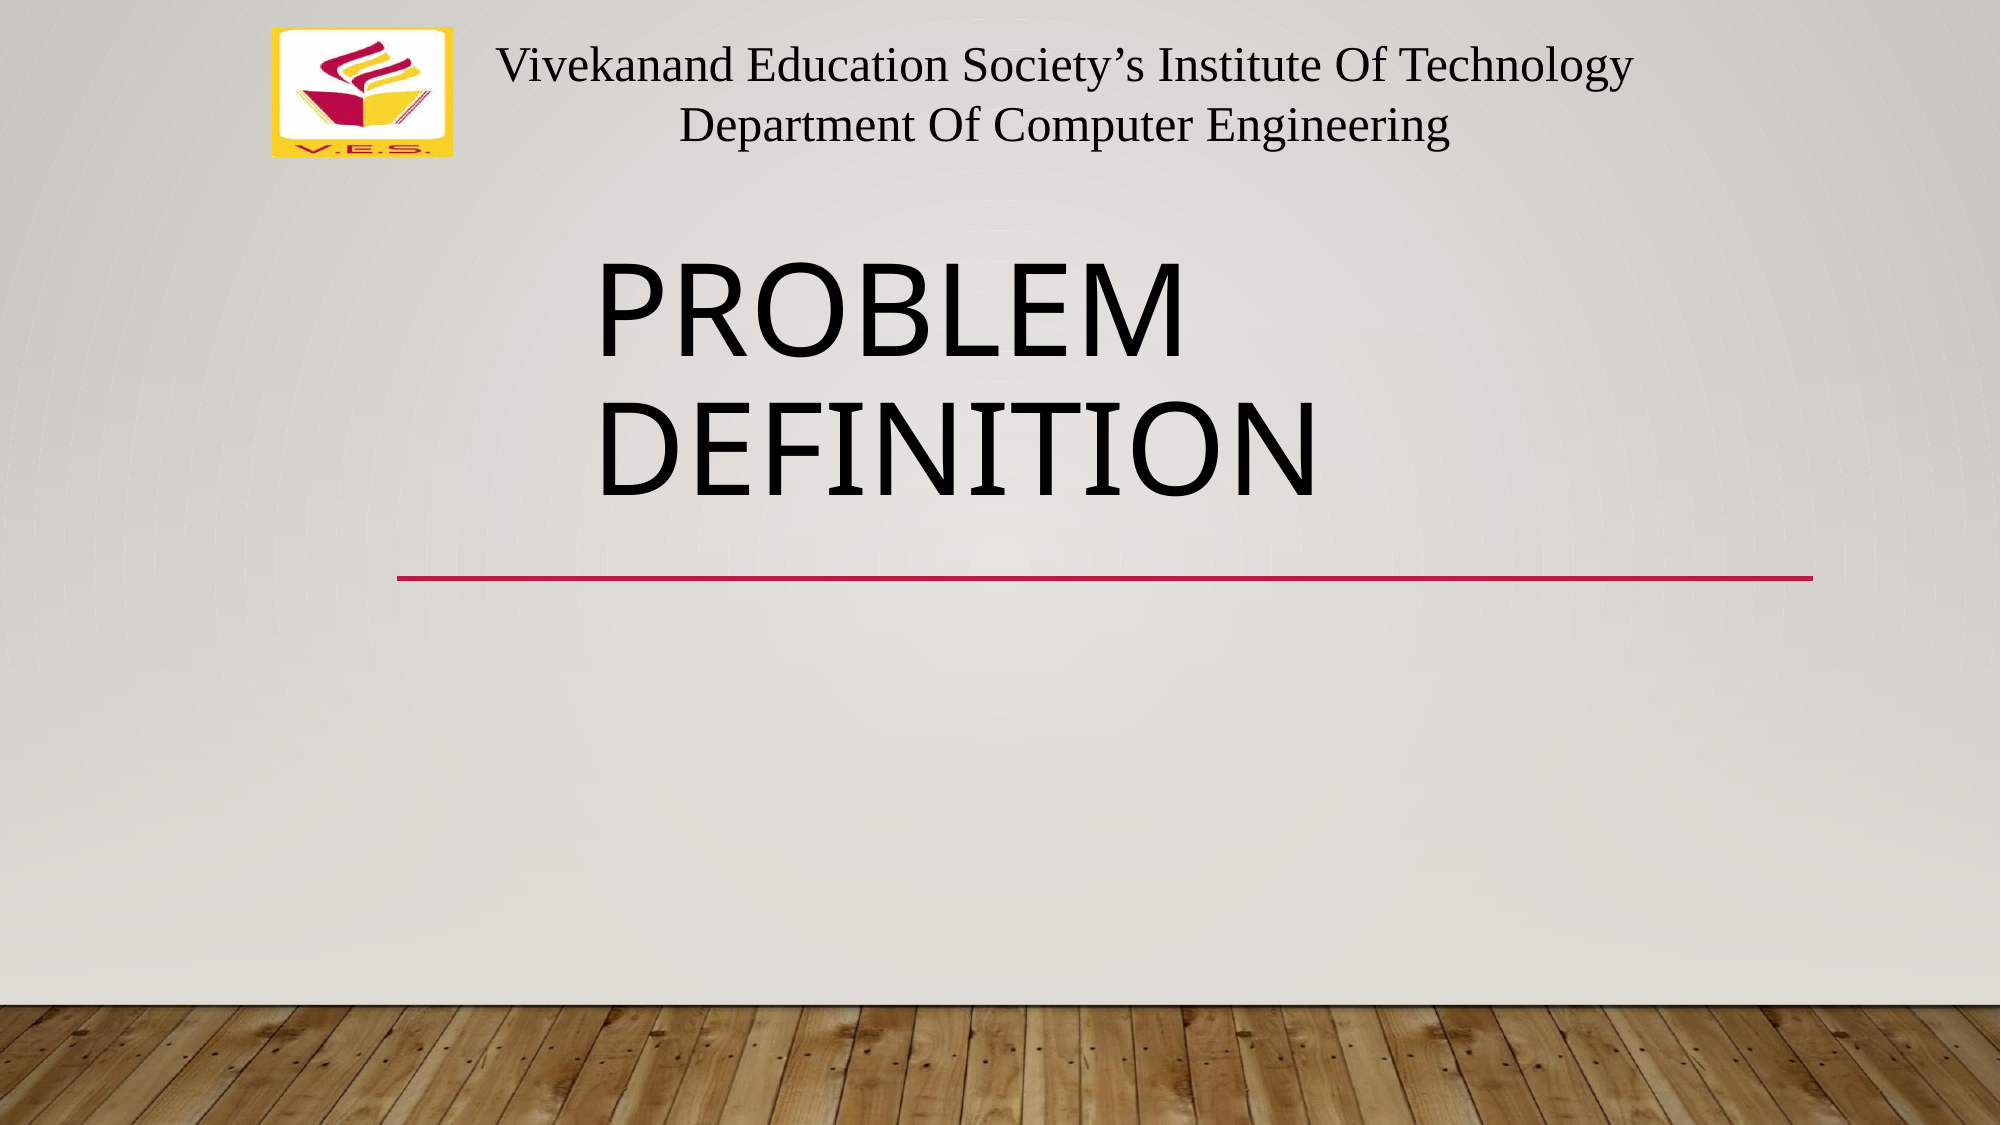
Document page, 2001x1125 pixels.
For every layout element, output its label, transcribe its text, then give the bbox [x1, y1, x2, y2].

title PROBLEM DEFINITION [576, 235, 1971, 524]
picture [0, 1005, 2000, 1125]
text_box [271, 23, 1655, 161]
